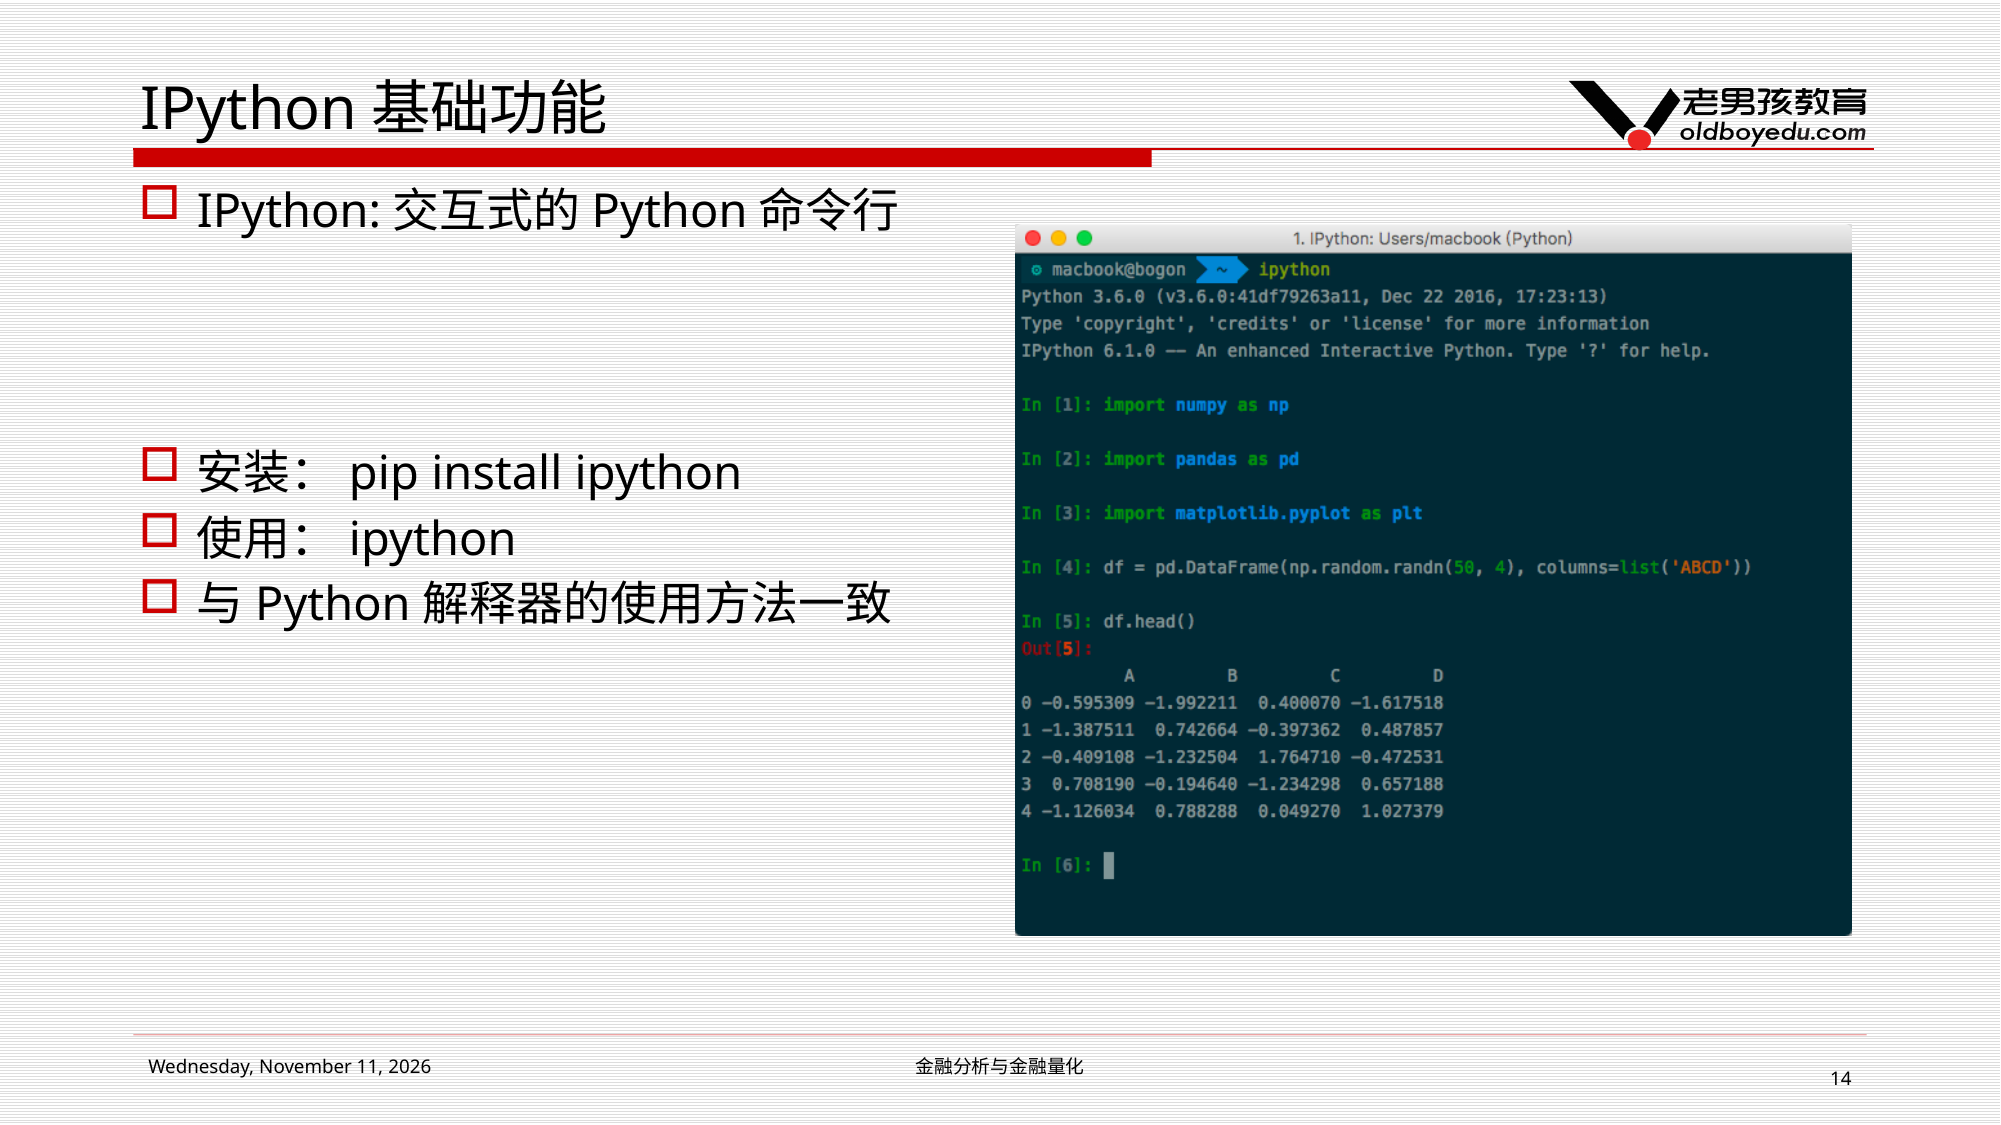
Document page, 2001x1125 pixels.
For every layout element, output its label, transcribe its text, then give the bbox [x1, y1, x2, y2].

picture [1642, 347, 1649, 356]
picture [1054, 723, 1062, 736]
picture [1601, 289, 1605, 304]
picture [1258, 510, 1264, 519]
picture [1084, 320, 1124, 333]
picture [1104, 451, 1144, 469]
picture [1073, 751, 1103, 764]
picture [1383, 723, 1412, 737]
picture [1310, 320, 1320, 330]
picture [1321, 506, 1325, 519]
picture [1056, 397, 1061, 413]
picture [1056, 858, 1061, 873]
picture [1403, 805, 1423, 818]
picture [1023, 453, 1030, 465]
picture [1413, 507, 1417, 519]
picture [1218, 403, 1222, 414]
picture [1053, 778, 1062, 791]
picture [1127, 320, 1134, 329]
picture [1135, 290, 1144, 303]
picture [1280, 723, 1289, 737]
picture [1126, 344, 1134, 356]
picture [1373, 320, 1381, 330]
picture [1178, 266, 1186, 275]
picture [1259, 696, 1268, 710]
picture [1075, 505, 1079, 521]
picture [1106, 751, 1114, 763]
picture [1580, 317, 1617, 330]
picture [1363, 696, 1371, 708]
picture [1075, 397, 1079, 413]
picture [1022, 778, 1031, 791]
picture [1218, 506, 1222, 519]
picture [1260, 778, 1268, 790]
picture [1259, 805, 1268, 818]
picture [1394, 696, 1402, 708]
picture [1147, 453, 1164, 465]
picture [1414, 751, 1423, 764]
picture [1064, 615, 1072, 628]
picture [1146, 778, 1165, 791]
picture [1382, 320, 1423, 330]
picture [1187, 723, 1206, 736]
picture [1269, 317, 1277, 329]
picture [1290, 563, 1309, 577]
picture [1053, 289, 1083, 303]
picture [1382, 696, 1392, 710]
picture [1207, 510, 1213, 522]
picture [1301, 262, 1330, 276]
picture [1508, 320, 1515, 329]
picture [1509, 560, 1513, 575]
picture [1300, 510, 1305, 519]
picture [1104, 560, 1113, 574]
picture [1198, 257, 1245, 282]
picture [1228, 343, 1288, 357]
picture [1260, 262, 1298, 279]
picture [1516, 320, 1526, 330]
picture [1425, 696, 1443, 710]
picture [1434, 669, 1443, 681]
picture [1064, 343, 1093, 357]
picture [1115, 805, 1134, 818]
picture [1353, 290, 1361, 302]
picture [1353, 316, 1371, 329]
picture [1322, 344, 1329, 356]
picture [1183, 510, 1196, 519]
picture [1218, 290, 1227, 303]
picture [1342, 290, 1350, 302]
picture [1177, 805, 1206, 818]
picture [1290, 723, 1299, 737]
picture [1364, 344, 1401, 357]
picture [1323, 560, 1381, 574]
picture [1393, 751, 1412, 763]
picture [1197, 290, 1206, 303]
picture [1075, 805, 1114, 818]
picture [1228, 669, 1237, 681]
picture [1147, 398, 1164, 411]
picture [1187, 561, 1215, 574]
picture [1425, 290, 1443, 302]
picture [1248, 455, 1267, 466]
picture [1023, 344, 1030, 356]
picture [1146, 344, 1155, 357]
picture [1207, 723, 1237, 737]
picture [1177, 290, 1186, 303]
picture [1074, 778, 1083, 790]
picture [1362, 509, 1380, 520]
picture [1022, 805, 1031, 817]
picture [1136, 614, 1175, 628]
picture [1022, 317, 1031, 329]
picture [1023, 398, 1030, 411]
picture [1054, 805, 1062, 817]
picture [1182, 456, 1199, 464]
picture [1383, 778, 1392, 791]
picture [1178, 778, 1185, 790]
picture [1331, 751, 1340, 764]
picture [1681, 561, 1721, 574]
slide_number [133, 1046, 567, 1103]
picture [1230, 320, 1237, 329]
picture [1075, 614, 1079, 629]
picture [1157, 696, 1165, 708]
picture [1300, 723, 1340, 737]
picture [1063, 561, 1072, 573]
picture [1579, 290, 1598, 303]
picture [1414, 347, 1423, 356]
picture [1249, 723, 1268, 737]
picture [1056, 614, 1061, 629]
picture [1424, 347, 1433, 357]
picture [1135, 565, 1144, 570]
picture [1238, 290, 1247, 302]
picture [1485, 290, 1495, 303]
picture [1661, 343, 1680, 357]
picture [1104, 505, 1144, 523]
picture [1435, 751, 1443, 763]
picture [1033, 861, 1040, 871]
picture [1240, 564, 1247, 573]
picture [1116, 614, 1124, 627]
picture [1250, 289, 1309, 303]
picture [1393, 778, 1412, 791]
picture [1104, 852, 1114, 879]
picture [1538, 347, 1567, 360]
picture [1147, 507, 1164, 519]
picture [1084, 778, 1103, 791]
picture [1269, 507, 1275, 518]
picture [1485, 320, 1505, 330]
picture [1056, 560, 1061, 575]
picture [1116, 560, 1124, 573]
picture [1382, 290, 1412, 303]
picture [1136, 316, 1144, 329]
picture [1403, 696, 1423, 710]
picture [1064, 398, 1072, 410]
picture [1074, 696, 1083, 710]
picture [1663, 560, 1667, 574]
picture [1023, 615, 1030, 627]
picture [1125, 669, 1134, 681]
picture [1197, 344, 1217, 356]
picture [1290, 751, 1309, 764]
picture [1476, 290, 1484, 302]
picture [1311, 778, 1340, 791]
picture [1455, 320, 1464, 330]
footer 金融分析与金融量化 [683, 1046, 1317, 1103]
picture [1282, 560, 1286, 574]
picture [1238, 316, 1268, 330]
picture [1063, 453, 1072, 465]
picture [1056, 451, 1061, 467]
picture [1352, 347, 1361, 357]
picture [1033, 563, 1040, 573]
picture [1217, 456, 1230, 464]
picture [1042, 696, 1062, 710]
picture [1023, 859, 1030, 871]
picture [1023, 290, 1050, 306]
picture [1404, 343, 1412, 356]
picture [1156, 560, 1175, 577]
picture [1310, 290, 1340, 303]
picture [1022, 696, 1031, 710]
picture [1106, 778, 1113, 790]
picture [1053, 266, 1072, 276]
picture [1177, 696, 1216, 710]
title IPython基础功能 [125, 50, 1876, 149]
picture [1518, 290, 1526, 302]
picture [1467, 320, 1474, 329]
picture [1382, 751, 1392, 763]
picture [1218, 561, 1237, 574]
picture [1187, 401, 1193, 410]
picture [1075, 641, 1079, 657]
picture [1156, 723, 1165, 737]
picture [1219, 696, 1237, 708]
picture [1022, 642, 1050, 655]
picture [1032, 265, 1042, 275]
picture [1146, 316, 1174, 333]
picture [1208, 751, 1237, 764]
picture [1424, 751, 1433, 764]
picture [1559, 560, 1618, 574]
picture [1176, 401, 1181, 410]
picture [1023, 723, 1031, 736]
picture [1073, 723, 1113, 737]
picture [1094, 290, 1103, 303]
picture [1116, 723, 1134, 736]
picture [1321, 805, 1340, 818]
picture [1590, 344, 1596, 356]
picture [1321, 696, 1340, 710]
picture [1056, 505, 1061, 521]
picture [1085, 262, 1175, 279]
picture [1189, 614, 1193, 629]
picture [1311, 805, 1319, 817]
picture [1104, 614, 1113, 628]
picture [1281, 320, 1287, 330]
picture [1414, 723, 1443, 737]
picture [1424, 805, 1443, 818]
picture [1631, 560, 1658, 574]
picture [1683, 343, 1701, 360]
picture [1323, 320, 1330, 329]
picture [1158, 289, 1162, 303]
picture [1075, 858, 1079, 873]
picture [1104, 344, 1114, 357]
picture [1447, 560, 1451, 574]
picture [1238, 401, 1257, 412]
picture [1362, 723, 1371, 737]
picture [1167, 293, 1175, 302]
picture [1208, 805, 1237, 818]
picture [1075, 560, 1079, 575]
picture [1621, 343, 1628, 356]
slide_number 14 [1433, 1058, 1867, 1103]
picture [1538, 563, 1557, 574]
picture [1042, 751, 1062, 764]
picture [1260, 751, 1268, 763]
picture [1176, 510, 1183, 518]
picture [1746, 560, 1750, 575]
picture [1179, 614, 1183, 628]
picture [1415, 778, 1443, 791]
picture [1332, 344, 1349, 356]
picture [1075, 451, 1079, 467]
picture [1476, 343, 1505, 357]
picture [1621, 560, 1628, 573]
picture [1033, 618, 1040, 627]
picture [1445, 316, 1453, 329]
picture [1496, 561, 1505, 573]
picture [1352, 751, 1371, 764]
picture [1033, 401, 1040, 410]
picture [1197, 401, 1204, 410]
picture [1249, 563, 1278, 574]
picture [1382, 805, 1392, 818]
picture [1177, 751, 1206, 764]
picture [1207, 452, 1214, 464]
picture [1063, 642, 1072, 656]
picture [1056, 641, 1061, 657]
picture [1075, 266, 1082, 276]
picture [1284, 452, 1299, 464]
picture [1269, 401, 1274, 410]
picture [1621, 316, 1649, 330]
picture [1331, 669, 1340, 682]
picture [1104, 397, 1144, 414]
picture [1033, 509, 1040, 519]
picture [1279, 805, 1309, 818]
picture [1063, 507, 1072, 520]
picture [1527, 290, 1536, 302]
picture [1023, 751, 1031, 763]
picture [1063, 859, 1072, 872]
picture [1115, 290, 1124, 303]
picture [1456, 290, 1474, 303]
picture [1115, 778, 1134, 791]
picture [1023, 507, 1030, 519]
picture [1568, 320, 1577, 330]
picture [1630, 347, 1639, 357]
picture [1322, 751, 1330, 763]
picture [1393, 805, 1402, 817]
picture [1033, 344, 1061, 360]
picture [1177, 723, 1185, 735]
picture [1527, 344, 1536, 356]
picture [1559, 316, 1567, 329]
picture [1023, 561, 1030, 573]
picture [1115, 751, 1134, 764]
picture [1311, 751, 1320, 763]
picture [1445, 344, 1473, 360]
picture [1033, 455, 1040, 465]
picture [1187, 778, 1237, 791]
list IPython:交互式的Python命令行 安装：pip install ipython 使用：ipython 与Python解释器的使用方法一致 [123, 172, 1874, 988]
picture [1455, 561, 1474, 574]
picture [1735, 560, 1739, 575]
picture [1156, 805, 1165, 818]
picture [1363, 805, 1371, 817]
picture [1362, 778, 1371, 791]
picture [1084, 696, 1134, 710]
picture [1015, 224, 1852, 253]
picture [1290, 343, 1309, 357]
picture [1279, 696, 1320, 710]
picture [1157, 751, 1165, 763]
picture [1538, 316, 1556, 329]
picture [1280, 751, 1289, 763]
picture [1548, 290, 1567, 303]
picture [1310, 510, 1316, 522]
picture [1280, 778, 1309, 791]
picture [1033, 320, 1062, 333]
picture [1395, 560, 1443, 574]
picture [1218, 320, 1227, 330]
